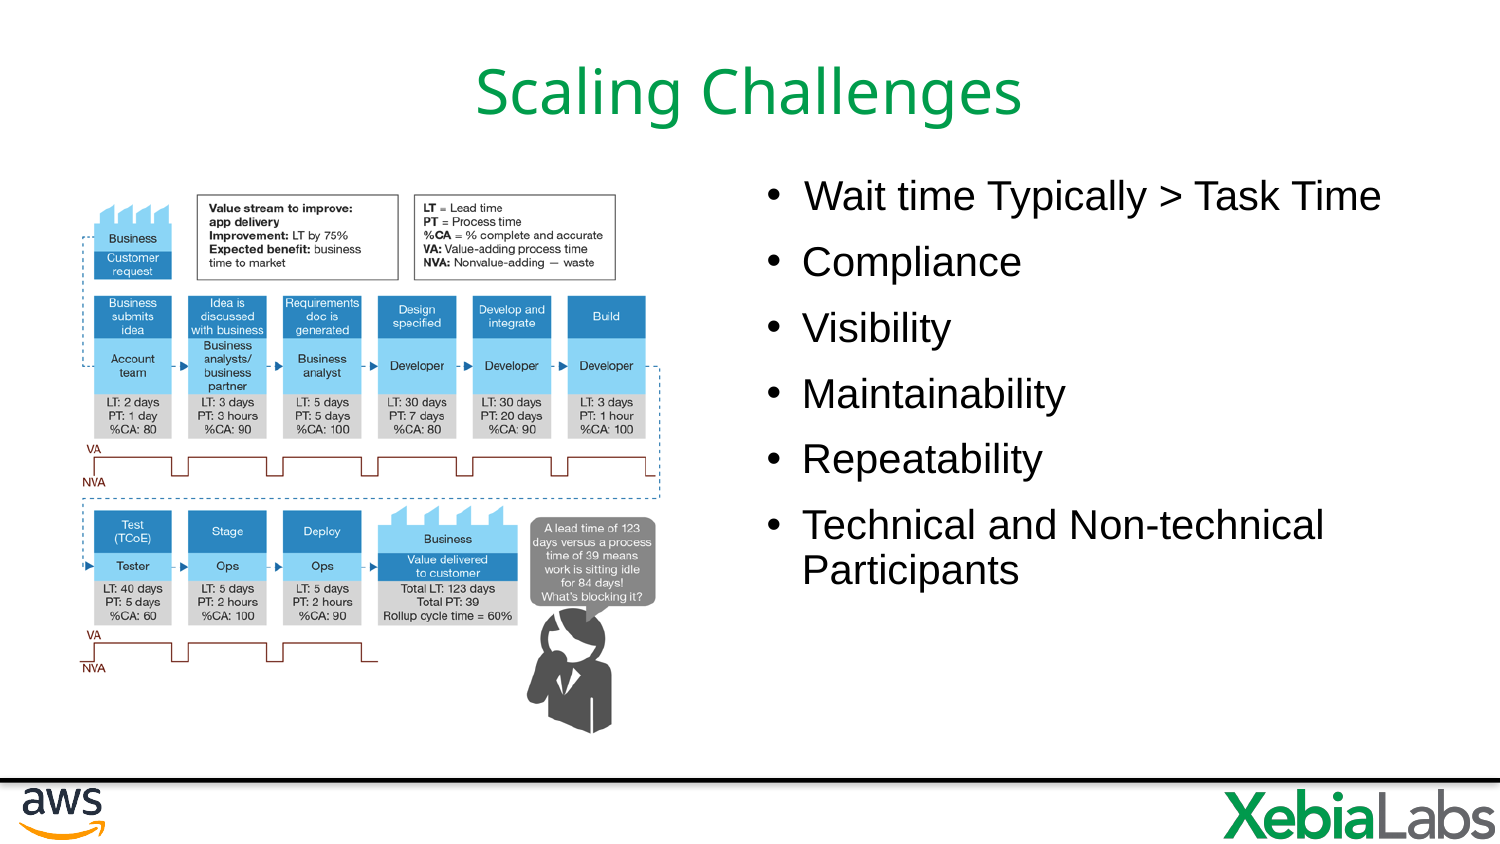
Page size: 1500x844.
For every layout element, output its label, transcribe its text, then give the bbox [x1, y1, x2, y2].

picture [1218, 788, 1500, 840]
picture [59, 182, 683, 738]
picture [19, 788, 105, 840]
title Scaling Challenges [0, 45, 1500, 140]
text_box Wait time Typically > Task Time Compliance Visibility Maintainability Repeatability Technical and Non-technical Participants [751, 167, 1479, 763]
